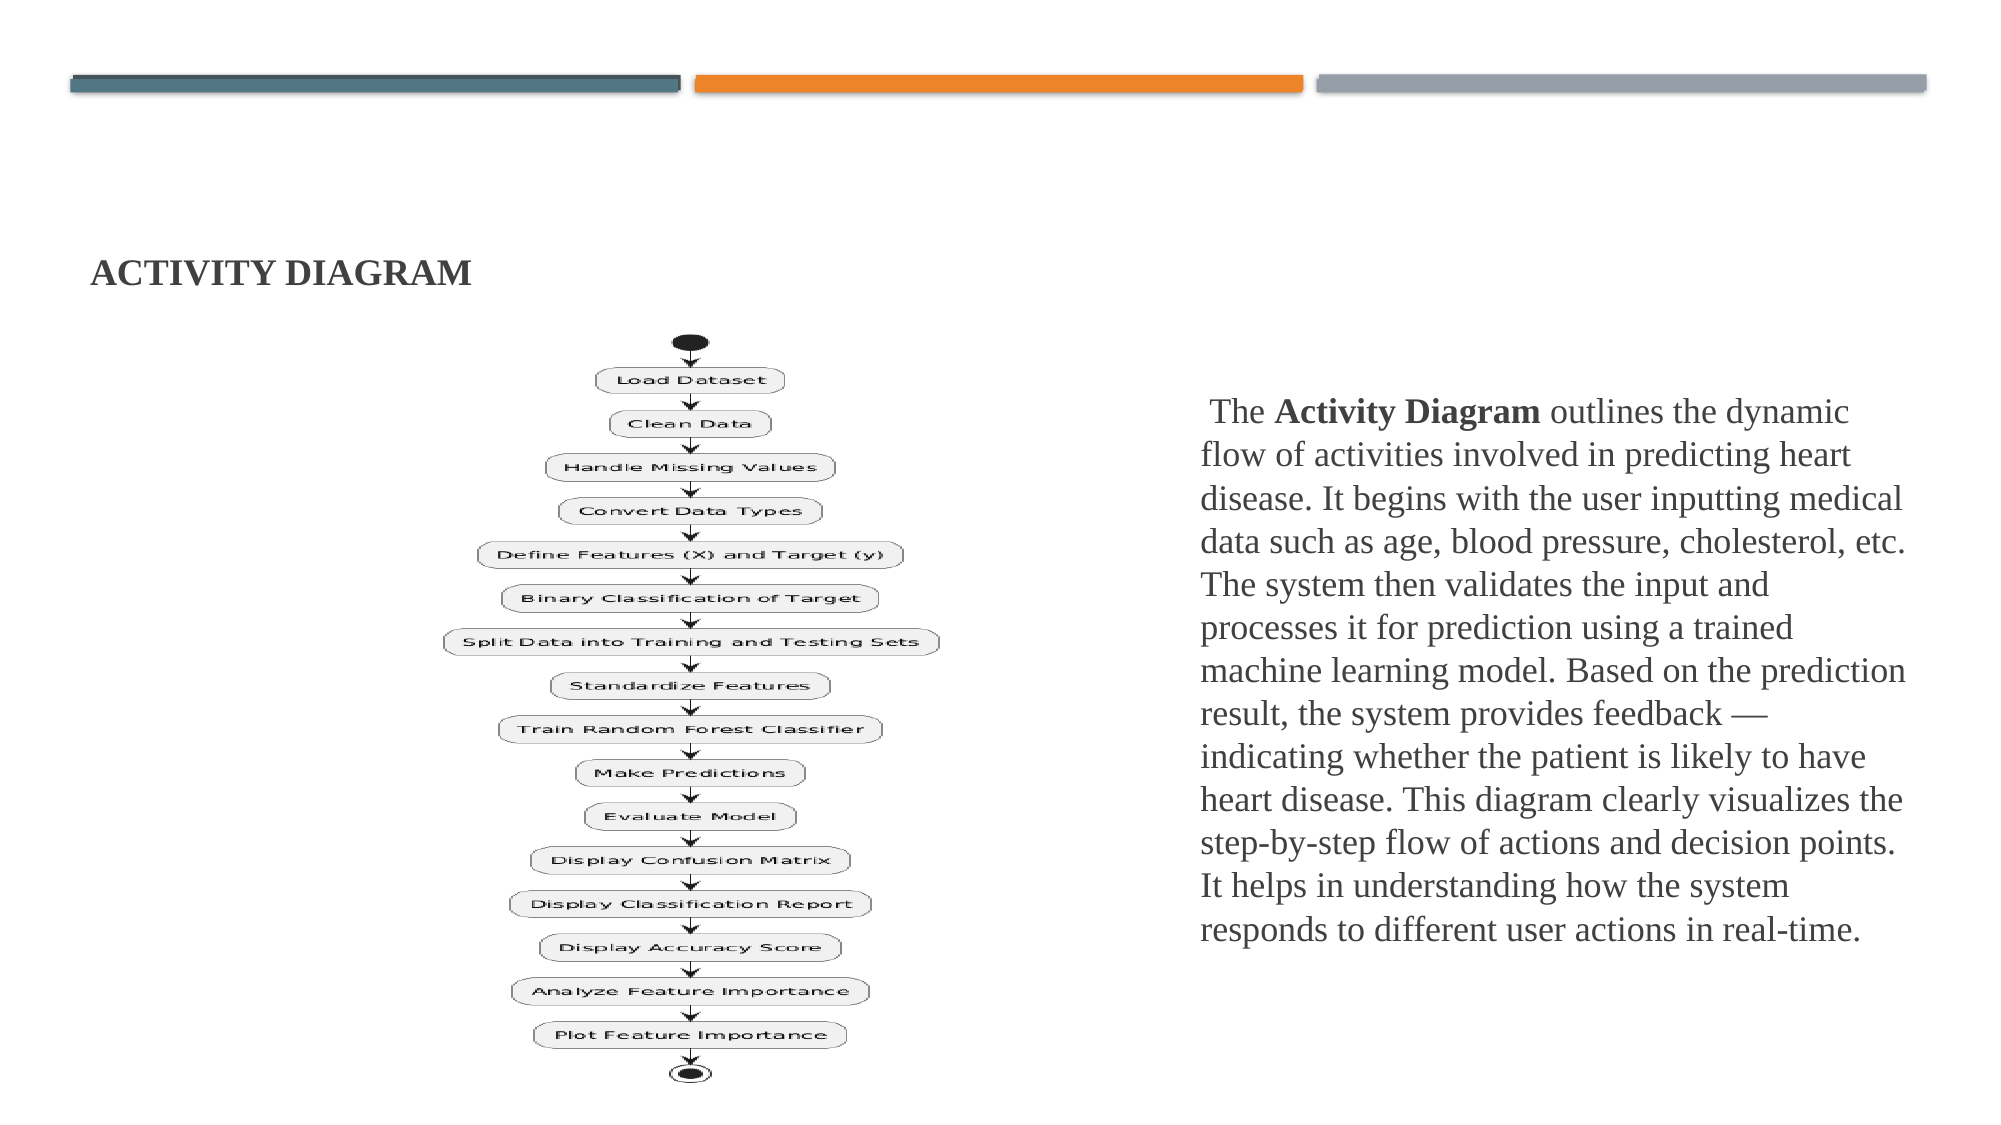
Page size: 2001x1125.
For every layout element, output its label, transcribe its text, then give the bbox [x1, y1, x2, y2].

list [423, 325, 958, 1090]
list The Activity Diagram outlines the dynamic flow of activities involved in predicting heart disease. It begins with the user inputting medical data such as age, blood pressure, cholesterol, etc. The system then validates the input and processes it for prediction using a trained machine learning model. Based on the prediction result, the system provides feedback — indicating whether the patient is likely to have heart disease. This diagram clearly visualizes the step-by-step flow of actions and decision points. It helps in understanding how the system responds to different user actions in real-time. [1185, 380, 1924, 977]
title ACTIVITY DIAGRAM [75, 113, 1924, 301]
